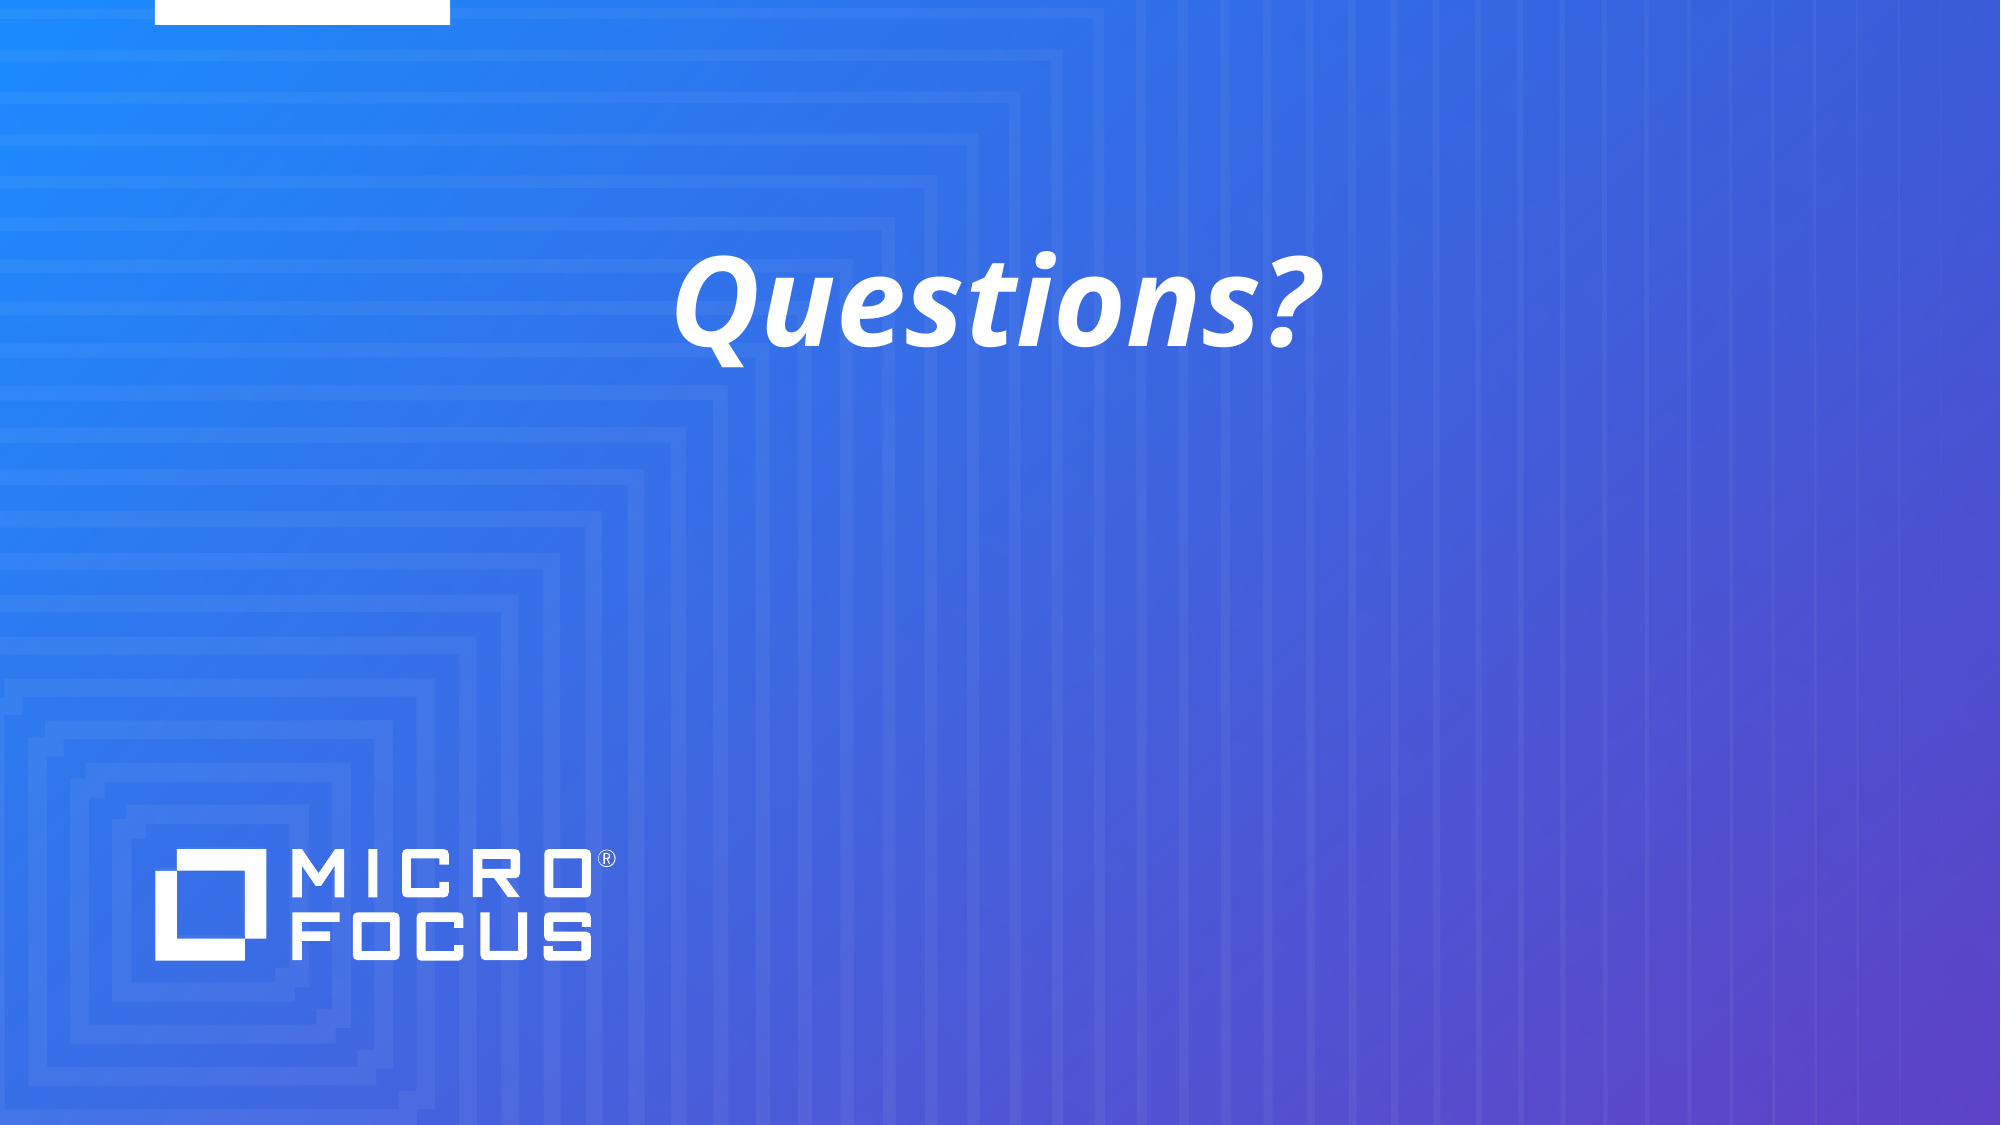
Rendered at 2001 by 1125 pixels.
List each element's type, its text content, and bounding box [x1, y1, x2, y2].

title Questions? [156, 55, 1848, 379]
